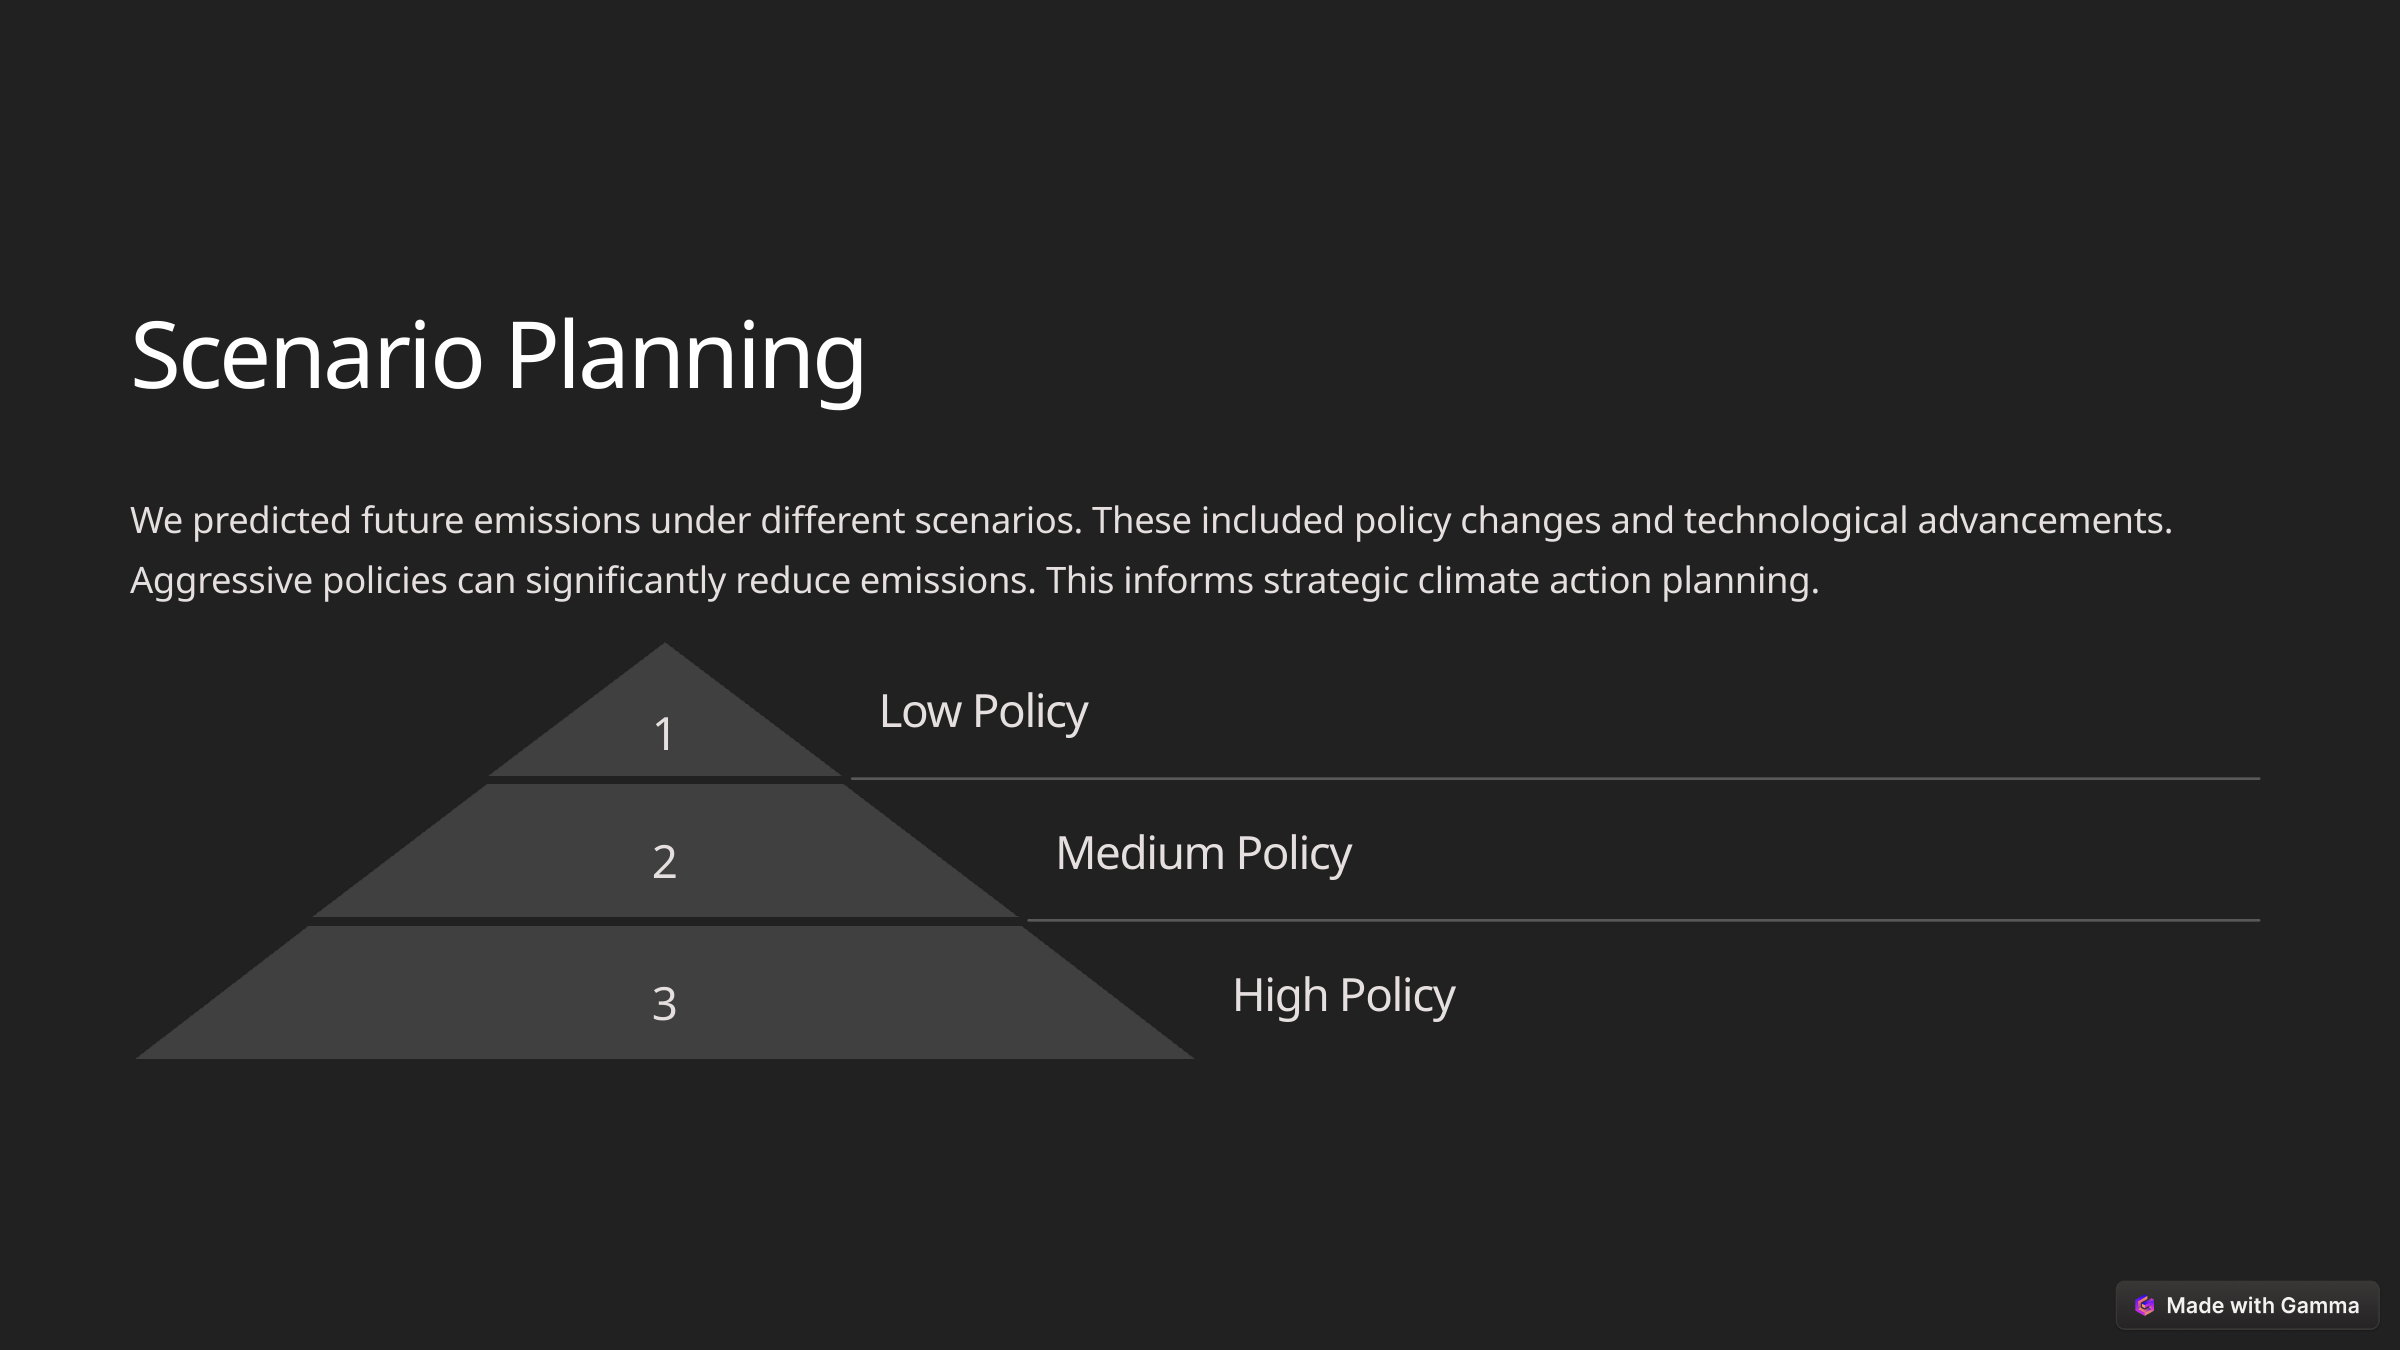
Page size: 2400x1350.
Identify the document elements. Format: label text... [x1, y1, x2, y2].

picture [311, 784, 1019, 917]
text_box Low Policy [878, 679, 1144, 738]
text_box Medium Policy [1055, 821, 1400, 880]
text_box Scenario Planning [130, 291, 1061, 408]
picture [135, 926, 1195, 1059]
picture [2106, 1271, 2389, 1339]
picture [488, 642, 842, 776]
text_box High Policy [1231, 963, 1524, 1022]
text_box We predicted future emissions under different scenarios. These included policy changes and technological advancements. Aggressive policies can significantly reduce emissions. This informs strategic climate action planning. [130, 481, 2270, 601]
